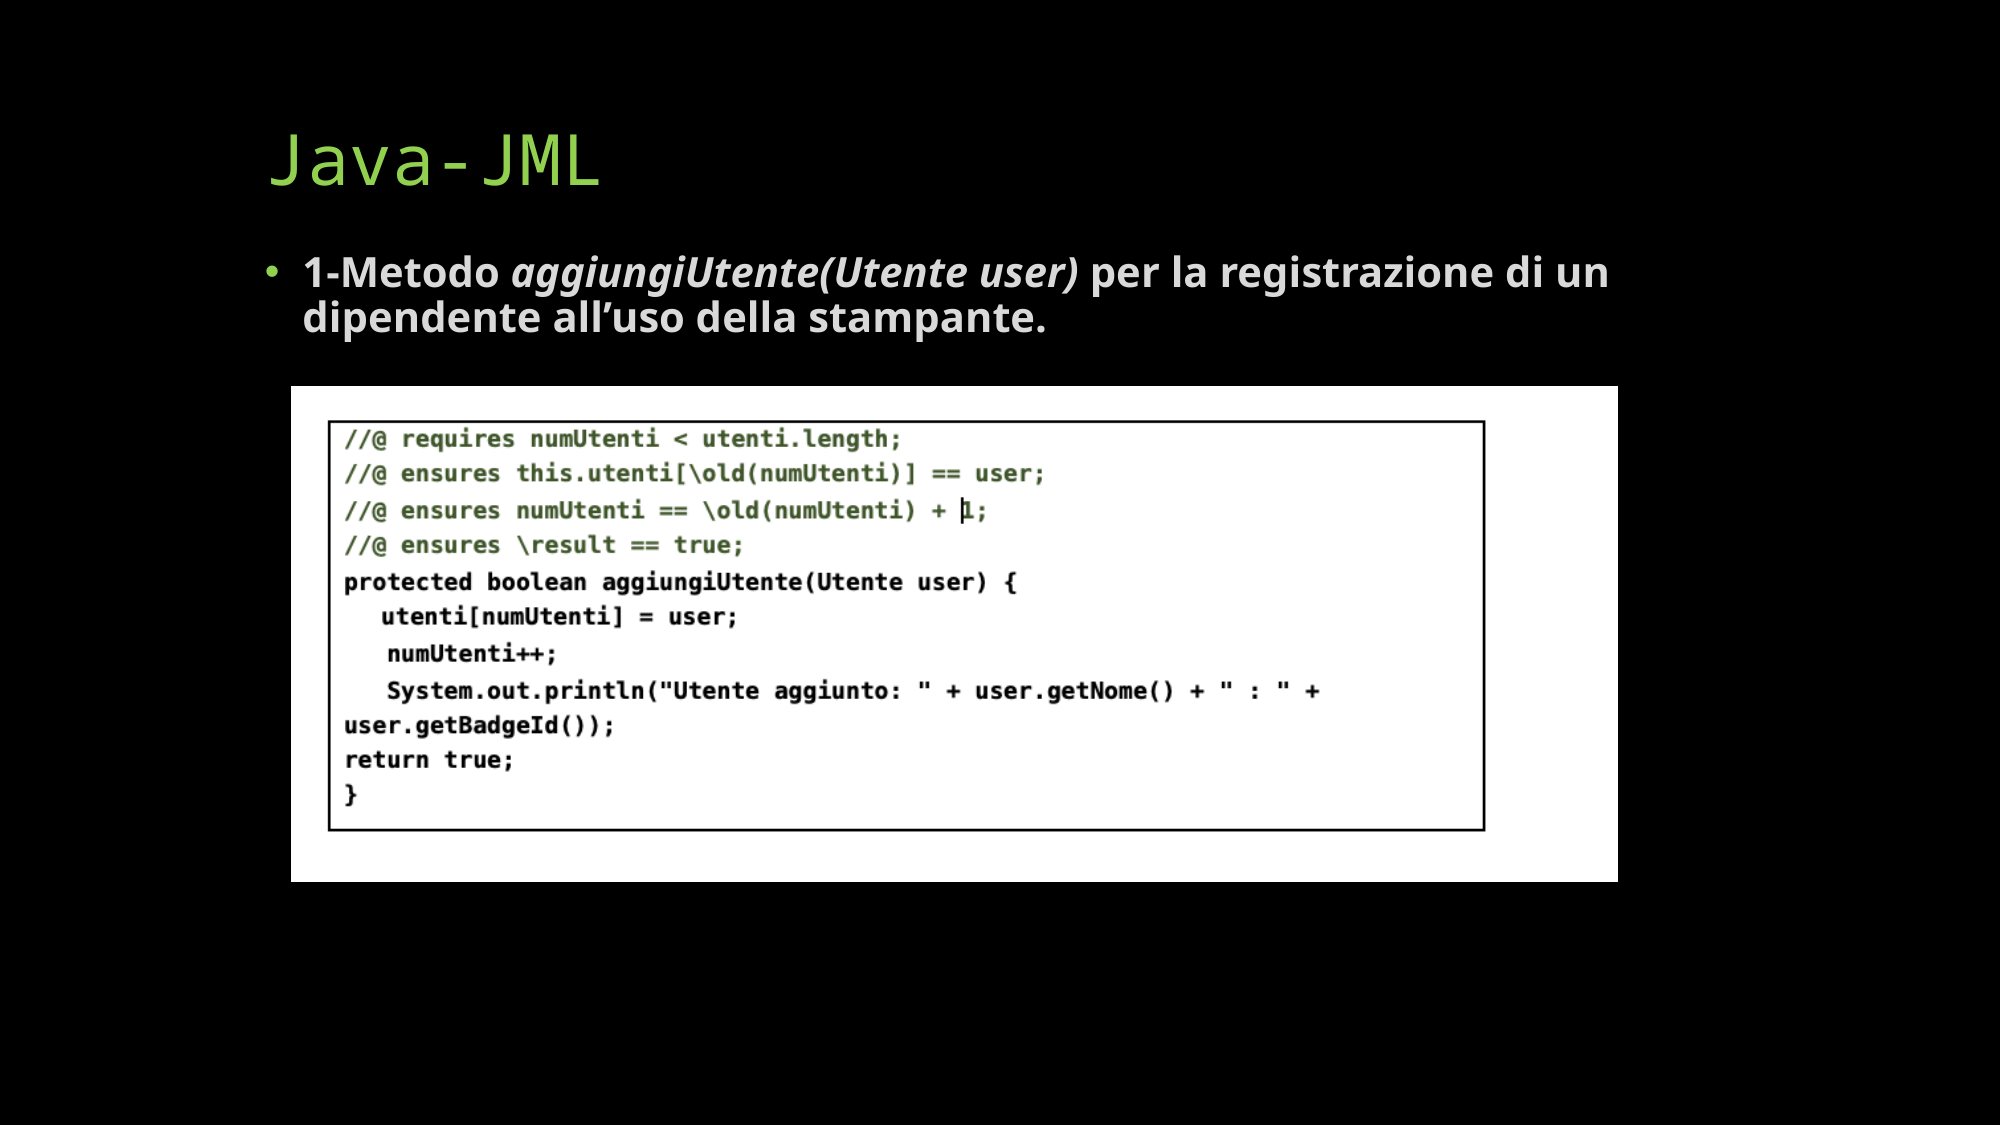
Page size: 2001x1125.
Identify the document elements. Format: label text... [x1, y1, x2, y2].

list 1-Metodo aggiungiUtente(Utente user) per la registrazione di un dipendente all’uso della stampante. [249, 243, 1750, 350]
picture [291, 386, 1618, 882]
title Java-JML [249, 101, 1750, 209]
